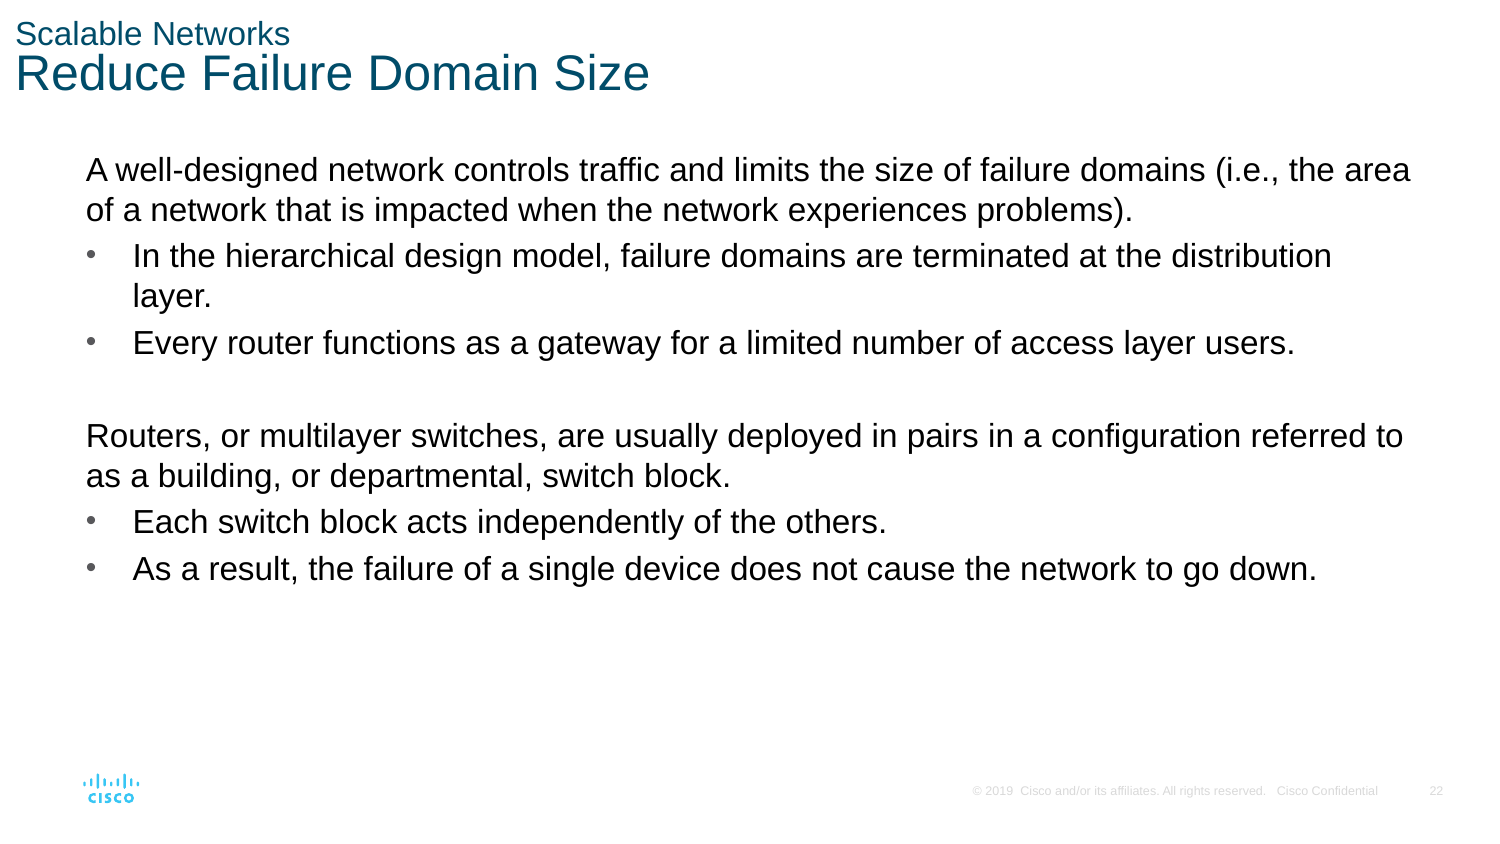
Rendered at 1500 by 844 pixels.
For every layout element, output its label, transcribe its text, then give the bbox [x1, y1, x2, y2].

list A well-designed network controls traffic and limits the size of failure domains (i.e., the area of a network that is impacted when the network experiences problems). In the hierarchical design model, failure domains are terminated at the distribution layer. Every router functions as a gateway for a limited number of access layer users. Routers, or multilayer switches, are usually deployed in pairs in a configuration referred to as a building, or departmental, switch block. Each switch block acts independently of the others. As a result, the failure of a single device does not cause the network to go down. [70, 140, 1430, 645]
title Scalable Networks Reduce Failure Domain Size [0, 0, 1369, 121]
